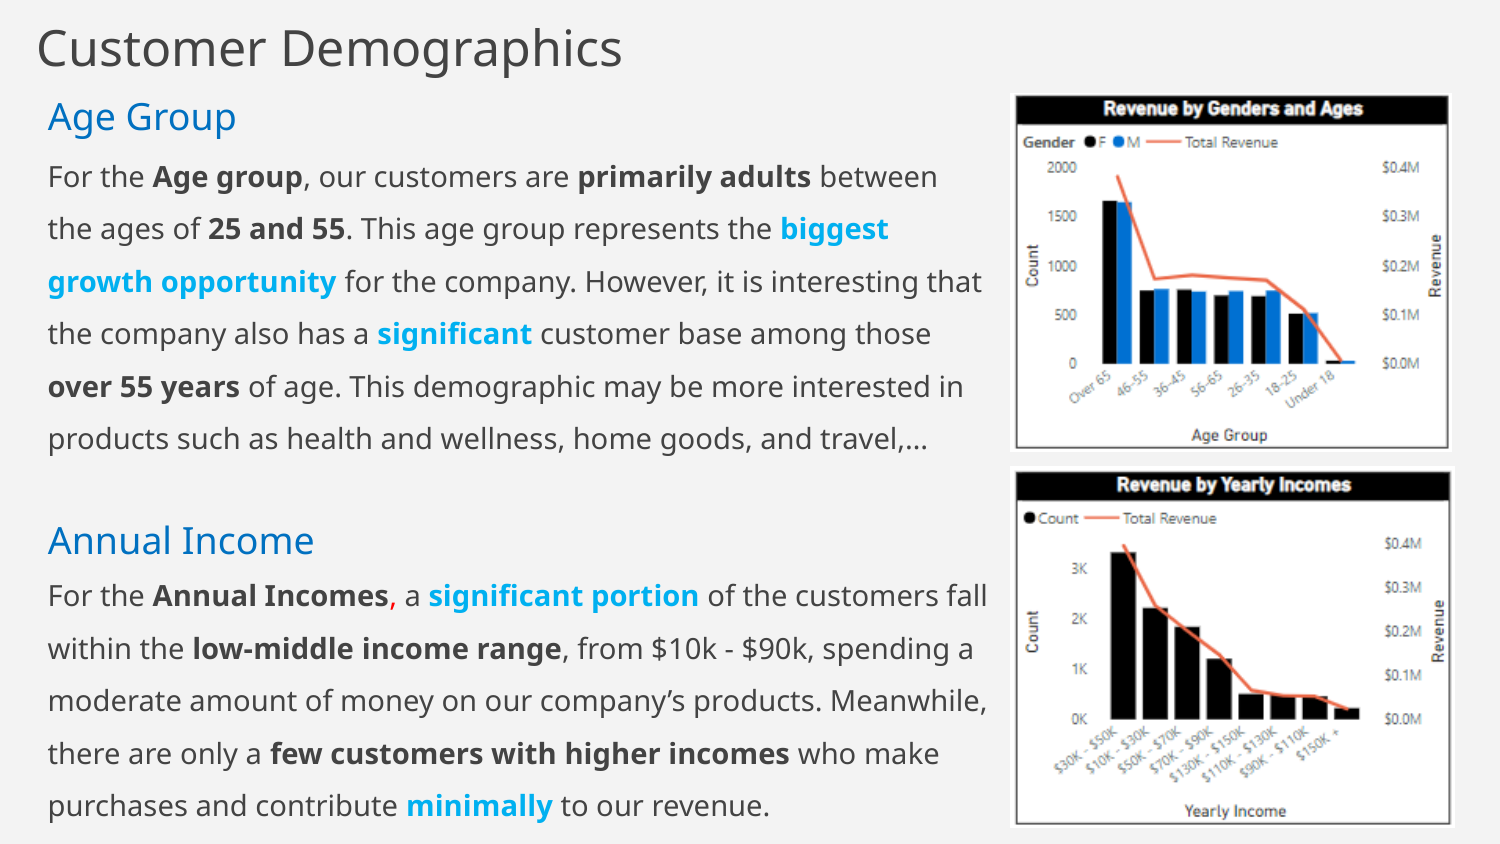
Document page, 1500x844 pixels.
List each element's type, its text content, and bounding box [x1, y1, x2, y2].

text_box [645, 138, 689, 178]
text_box For the Age group, our customers are primarily adults between the ages of 25 and 55. This age group represents the biggest growth opportunity for the company. However, it is interesting that the company also has a significant customer base among those over 55 years of age. This demographic may be more interested in products such as health and wellness, home goods, and travel,… For the Annual Incomes, a significant portion of the customers fall within the low-middle income range, from $10k - $90k, spending a moderate amount of money on our company’s products. Meanwhile, there are only a few customers with higher incomes who make purchases and contribute minimally to our revenue. [33, 133, 1005, 830]
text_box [538, 372, 569, 414]
title Customer Demographics [21, 1, 683, 78]
picture [1010, 466, 1455, 828]
text_box Age Group [33, 77, 449, 137]
text_box Annual Income [33, 502, 449, 562]
picture [1010, 93, 1452, 452]
